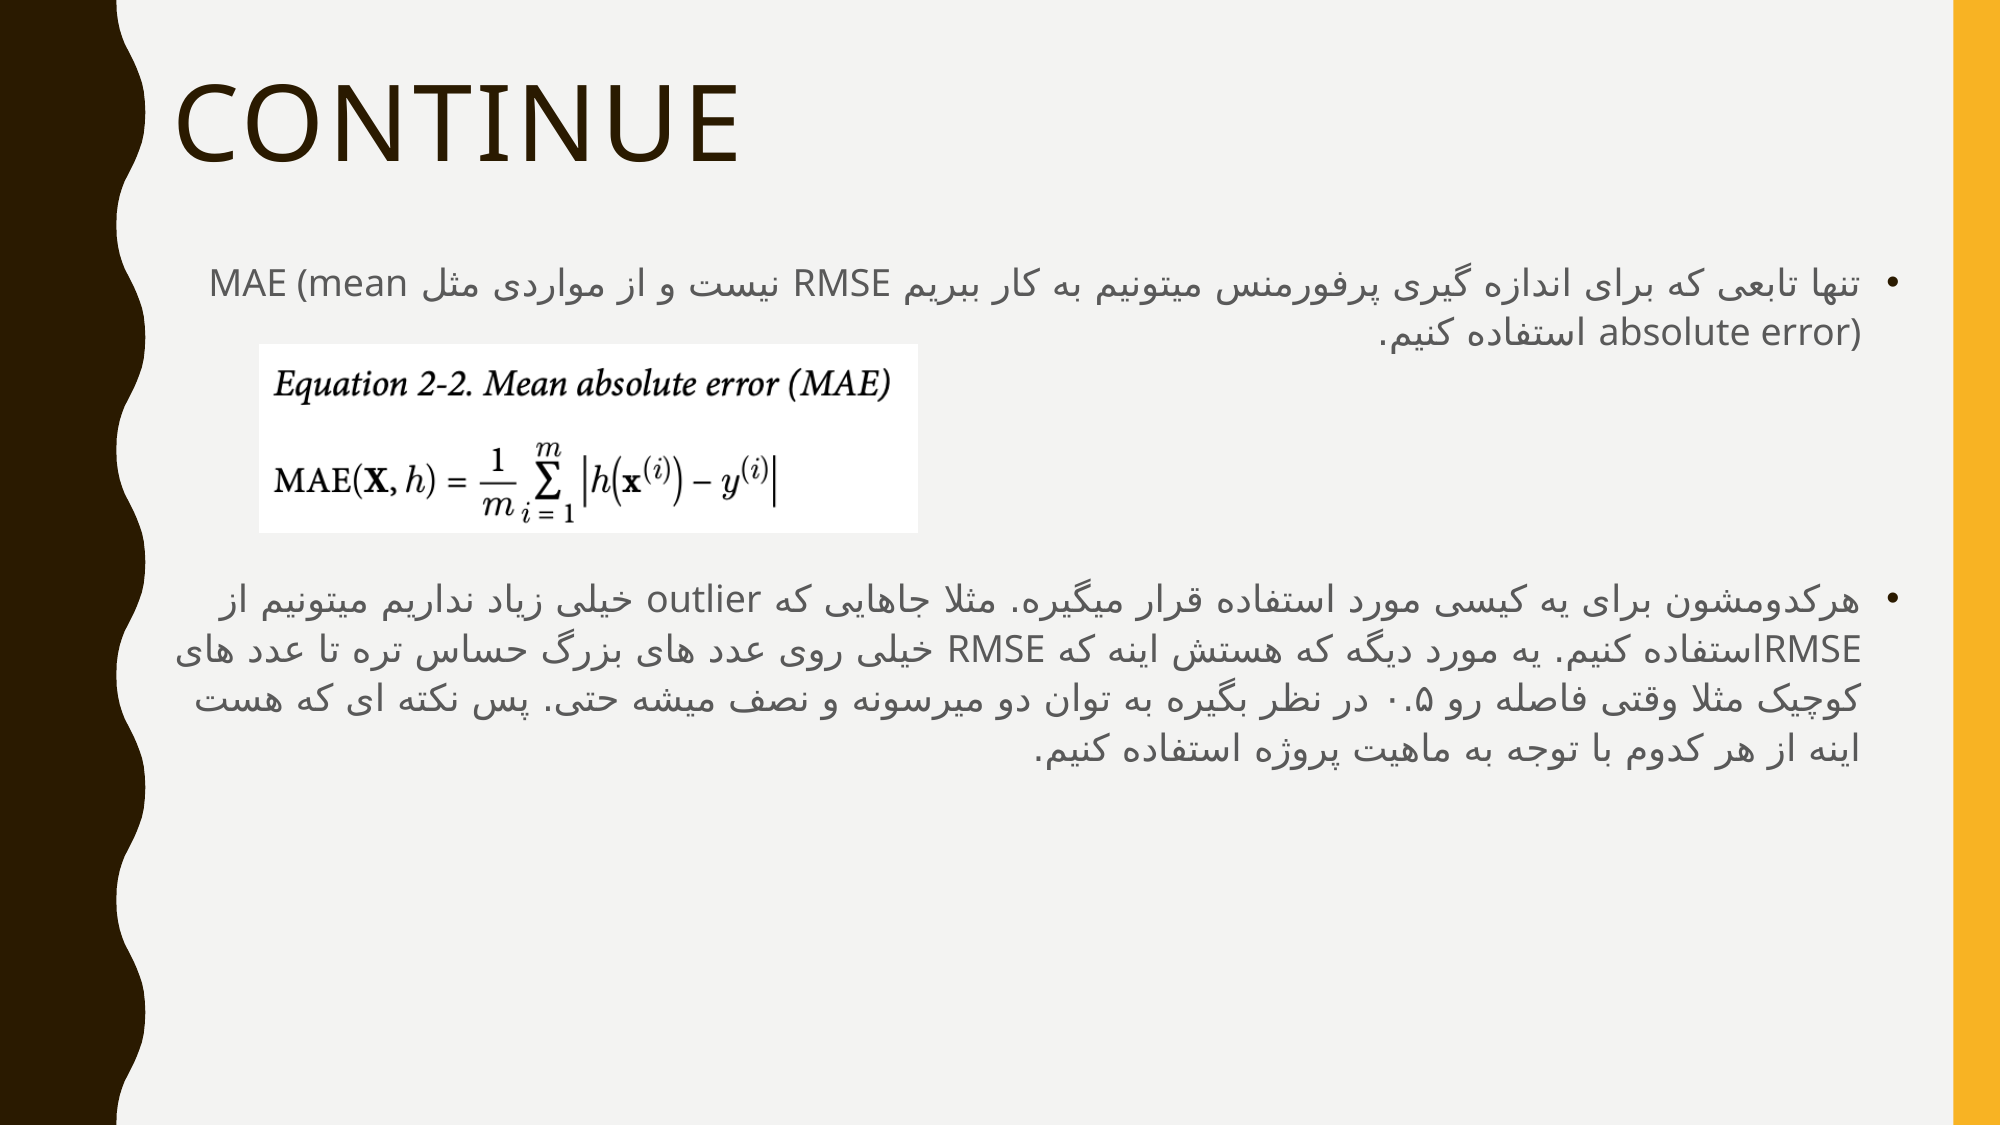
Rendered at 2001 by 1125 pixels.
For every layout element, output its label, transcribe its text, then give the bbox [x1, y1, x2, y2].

title continue [157, 62, 1915, 194]
picture [259, 344, 918, 533]
list تنها تابعی که برای اندازه گیری پرفورمنس میتونیم به کار ببریم RMSE نیست و از مواردی مثل MAE (mean absolute error) استفاده کنیم. هرکدومشون برای یه کیسی مورد استفاده قرار میگیره. مثلا جاهایی که outlier خیلی زیاد نداریم میتونیم از RMSEاستفاده کنیم. یه مورد دیگه که هستش اینه که RMSE خیلی روی عدد های بزرگ حساس تره تا عدد های کوچیک مثلا وقتی فاصله رو ۰.۵ در نظر بگیره به توان دو میرسونه و نصف میشه حتی. پس نکته ای که هست اینه از هر کدوم با توجه به ماهیت پروژه استفاده کنیم. [157, 246, 1915, 1104]
